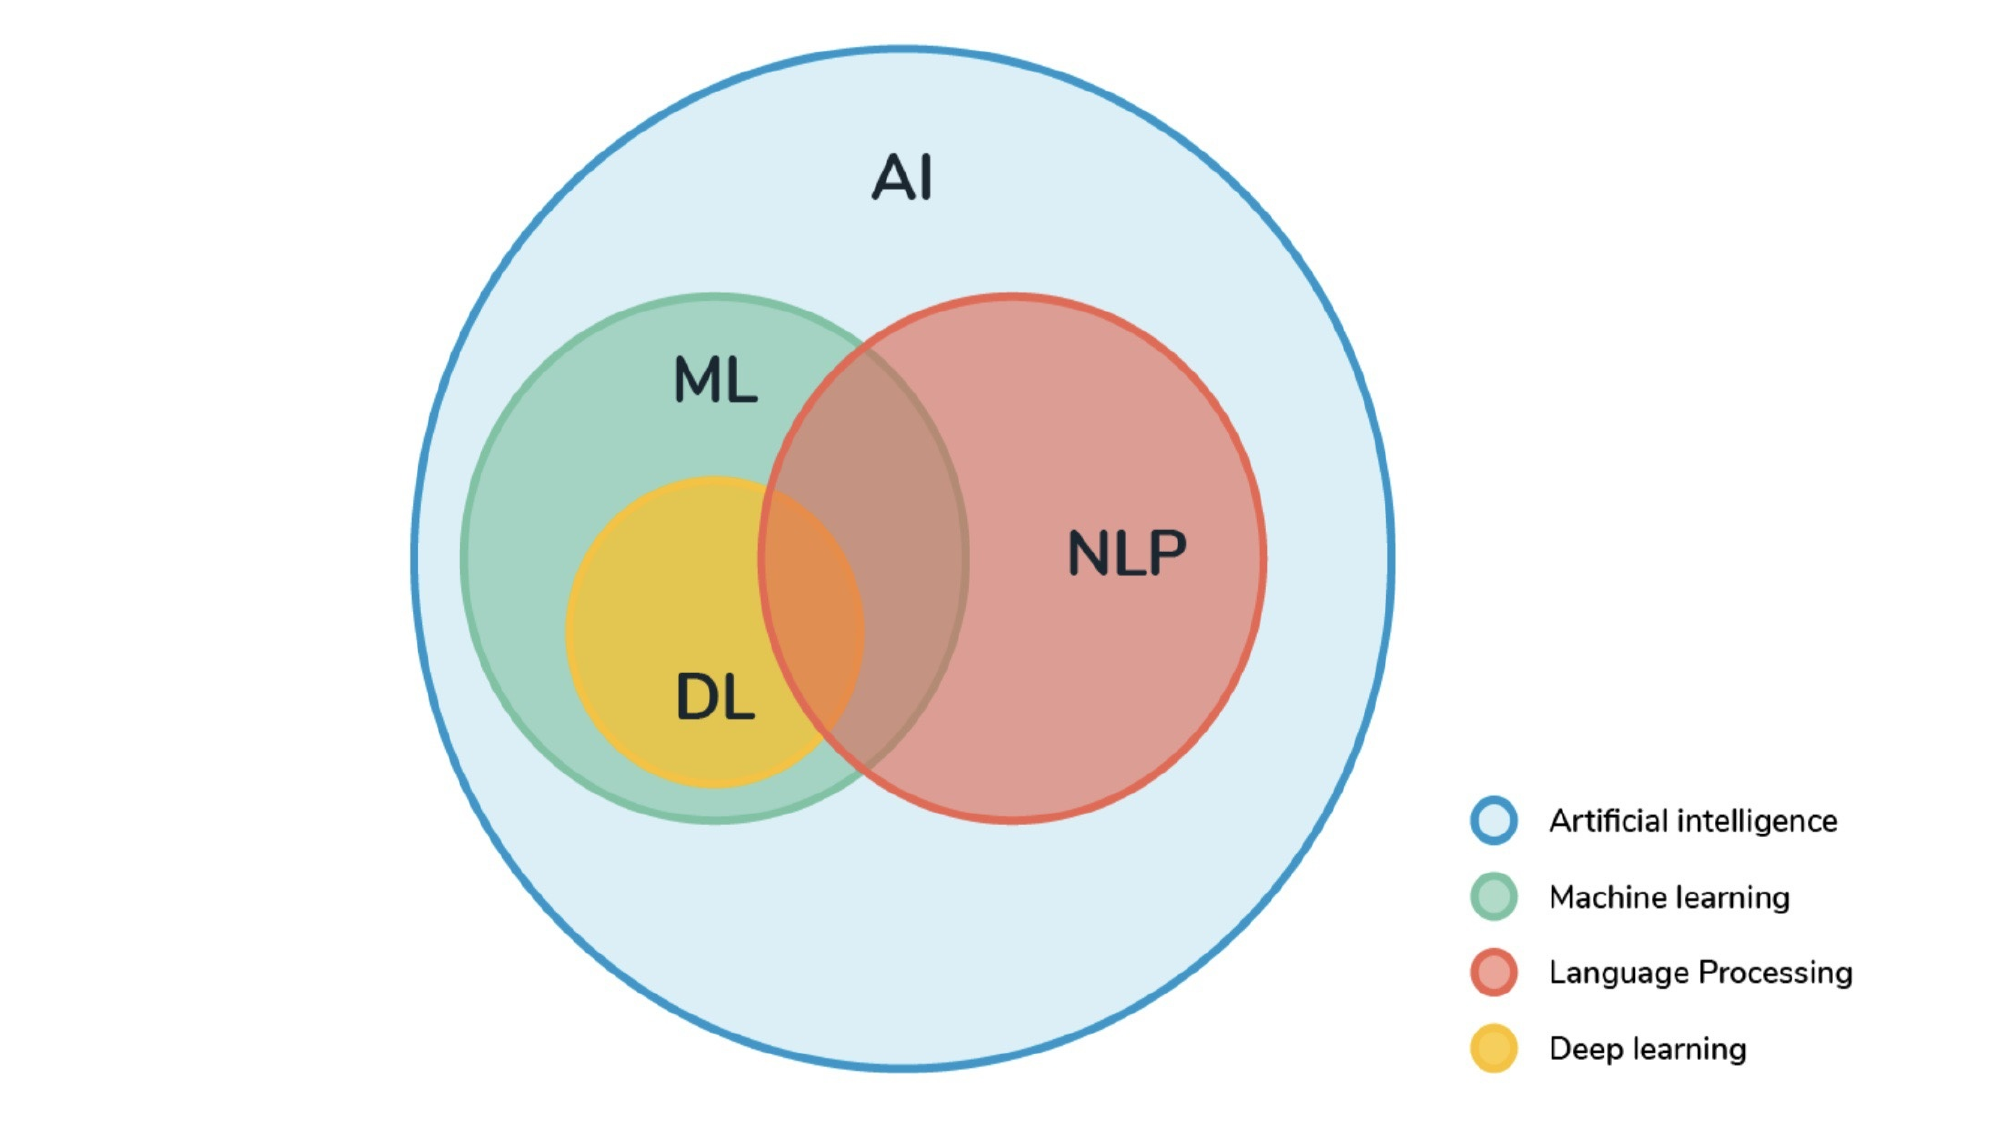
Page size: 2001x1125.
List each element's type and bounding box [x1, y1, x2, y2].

list [137, 31, 1885, 1094]
